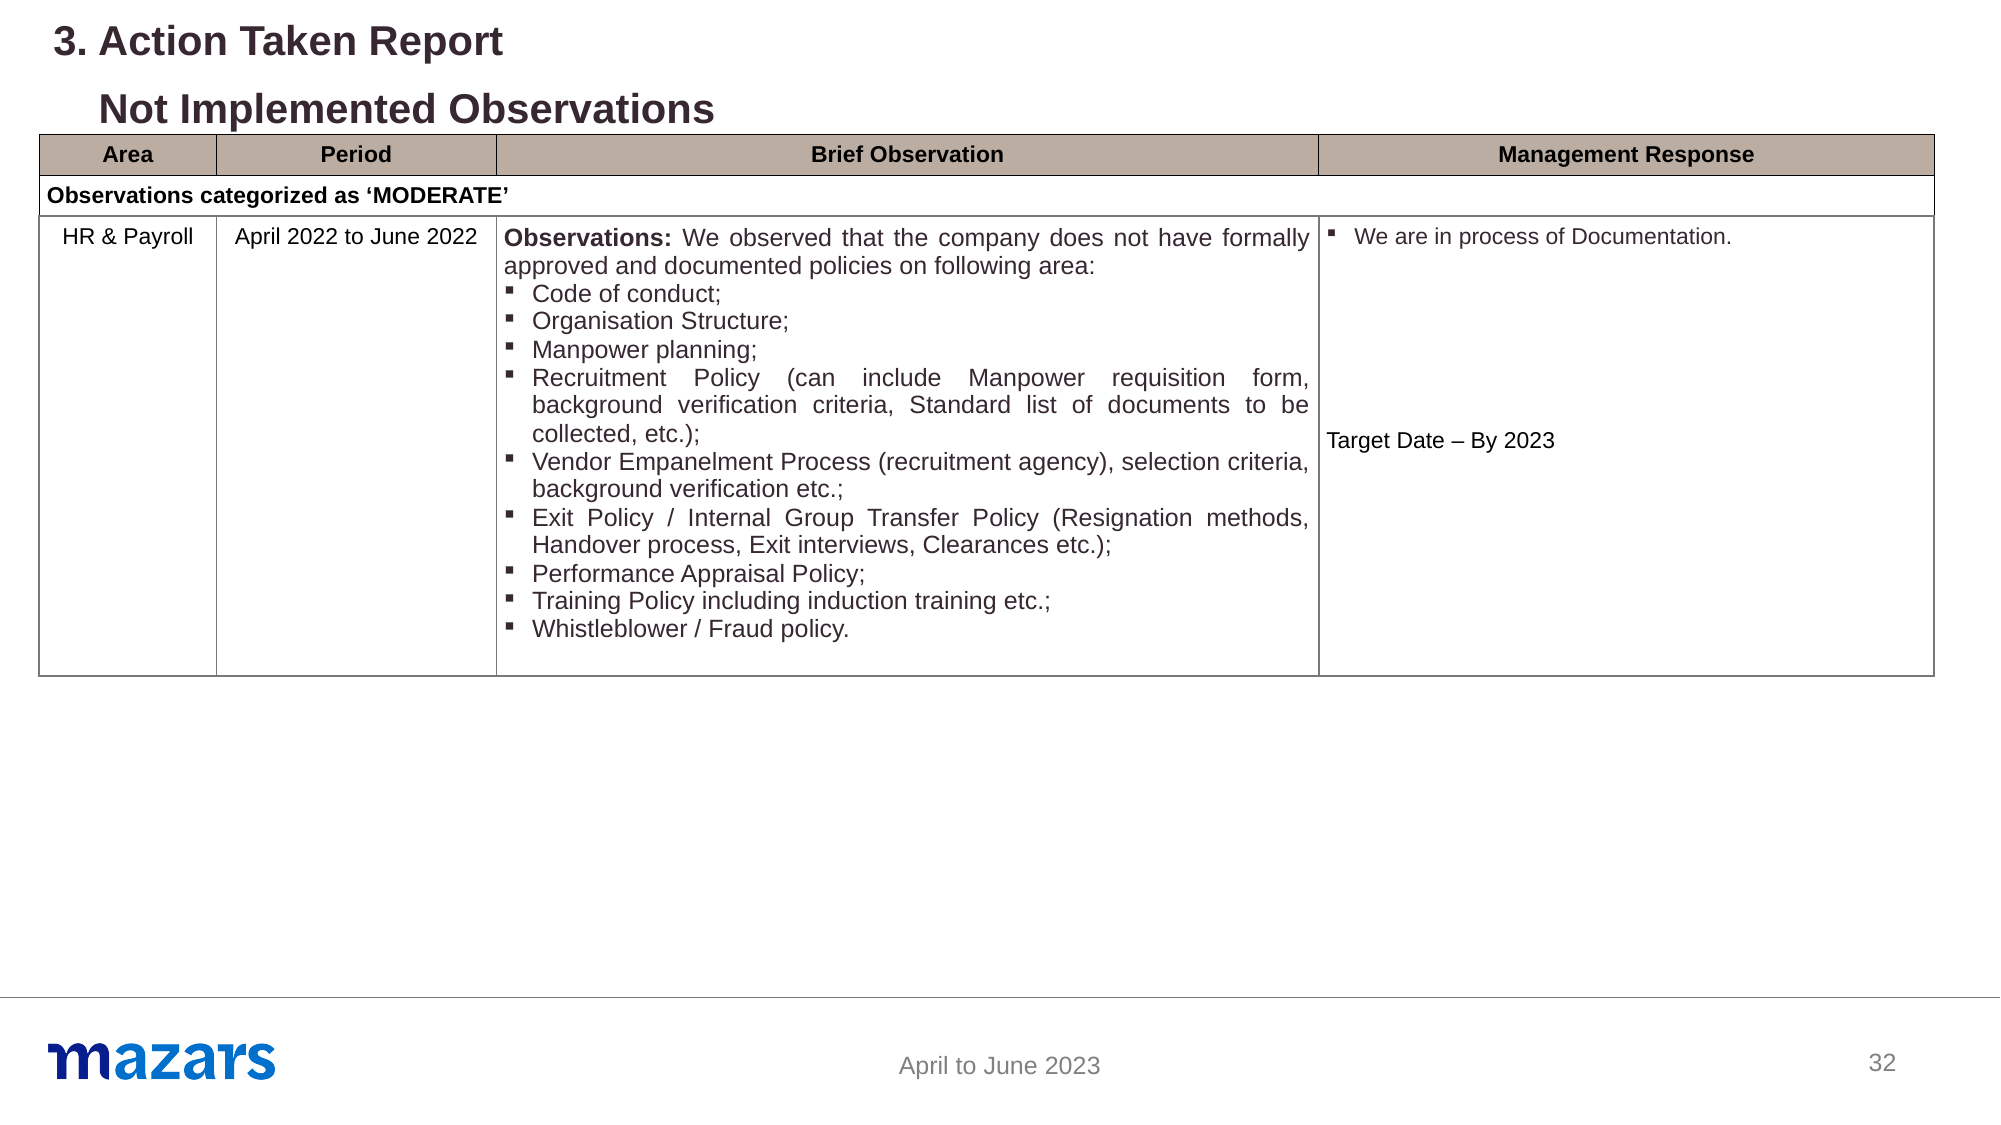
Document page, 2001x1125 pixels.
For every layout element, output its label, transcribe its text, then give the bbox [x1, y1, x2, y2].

table_cell HR & Payroll [40, 217, 216, 675]
text_box 32 [1788, 1031, 1978, 1092]
table_header Management Response [1319, 135, 1934, 175]
table_header Period [217, 135, 496, 175]
table_cell April 2022 to June 2022 [217, 217, 496, 675]
picture [48, 1043, 275, 1080]
table_header Brief Observation [497, 135, 1318, 175]
table_header Area [40, 135, 216, 175]
table_cell We are in process of Documentation. Target Date – By 2023 [1320, 217, 1933, 675]
title 3. Action Taken Report Not Implemented Observations [39, 19, 1964, 79]
table_cell Observations categorized as ‘MODERATE’ [40, 176, 1934, 215]
table_cell Observations: We observed that the company does not have formally approved and documented policies on following area: Code of conduct; Organisation Structure; Manpower planning; Recruitment Policy (can include Manpower requisition form, background verification criteria, Standard list of documents to be collected, etc.); Vendor Empanelment Process (recruitment agency), selection criteria, background verification etc.; Exit Policy / Internal Group Transfer Policy (Resignation methods, Handover process, Exit interviews, Clearances etc.); Performance Appraisal Policy; Training Policy including induction training etc.; Whistleblower / Fraud policy. [497, 217, 1318, 675]
text_box April to June 2023 [662, 1042, 1338, 1103]
